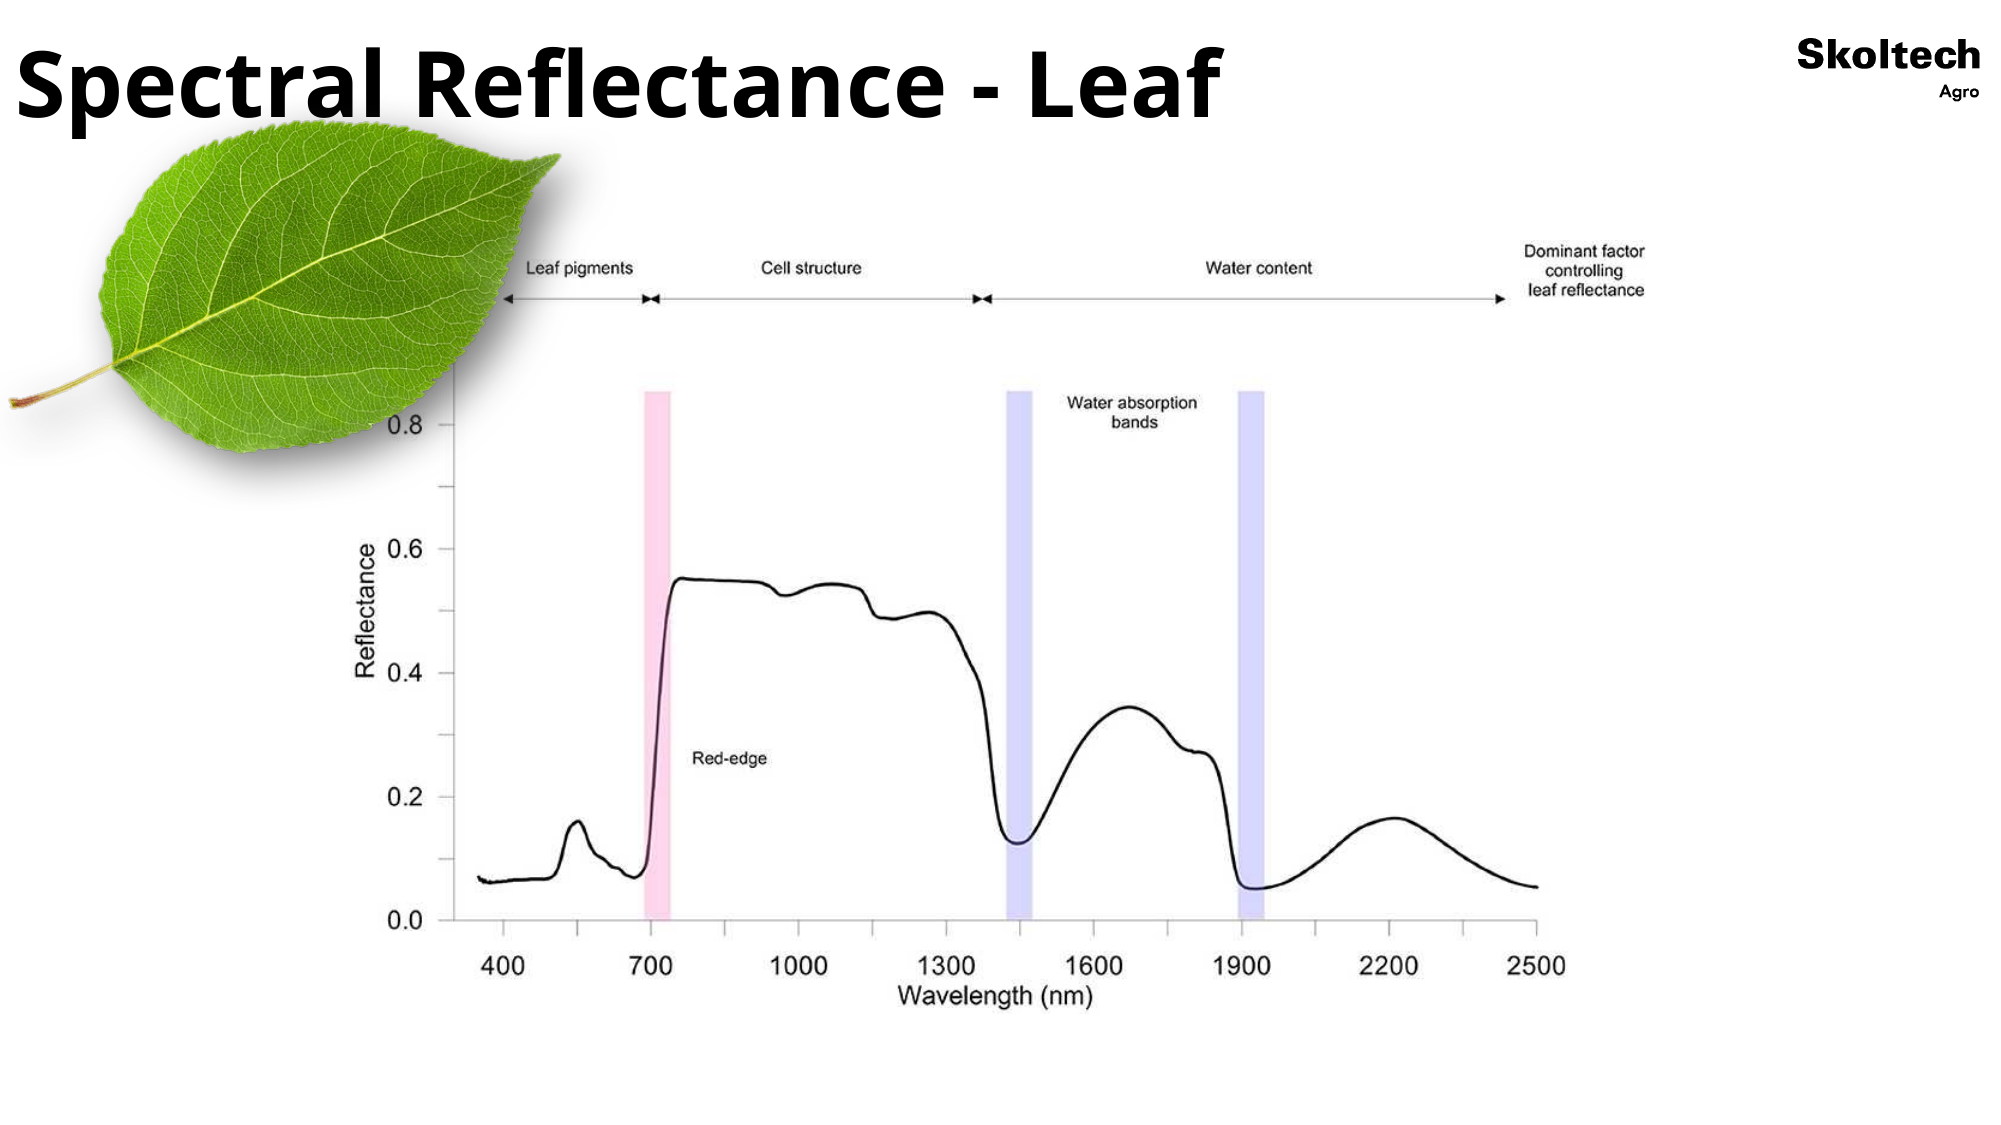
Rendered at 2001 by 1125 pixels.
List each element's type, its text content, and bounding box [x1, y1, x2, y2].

title Spectral Reflectance - Leaf [0, 0, 1946, 175]
picture [1946, 20, 1985, 116]
picture [0, 94, 571, 475]
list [350, 240, 1650, 1014]
